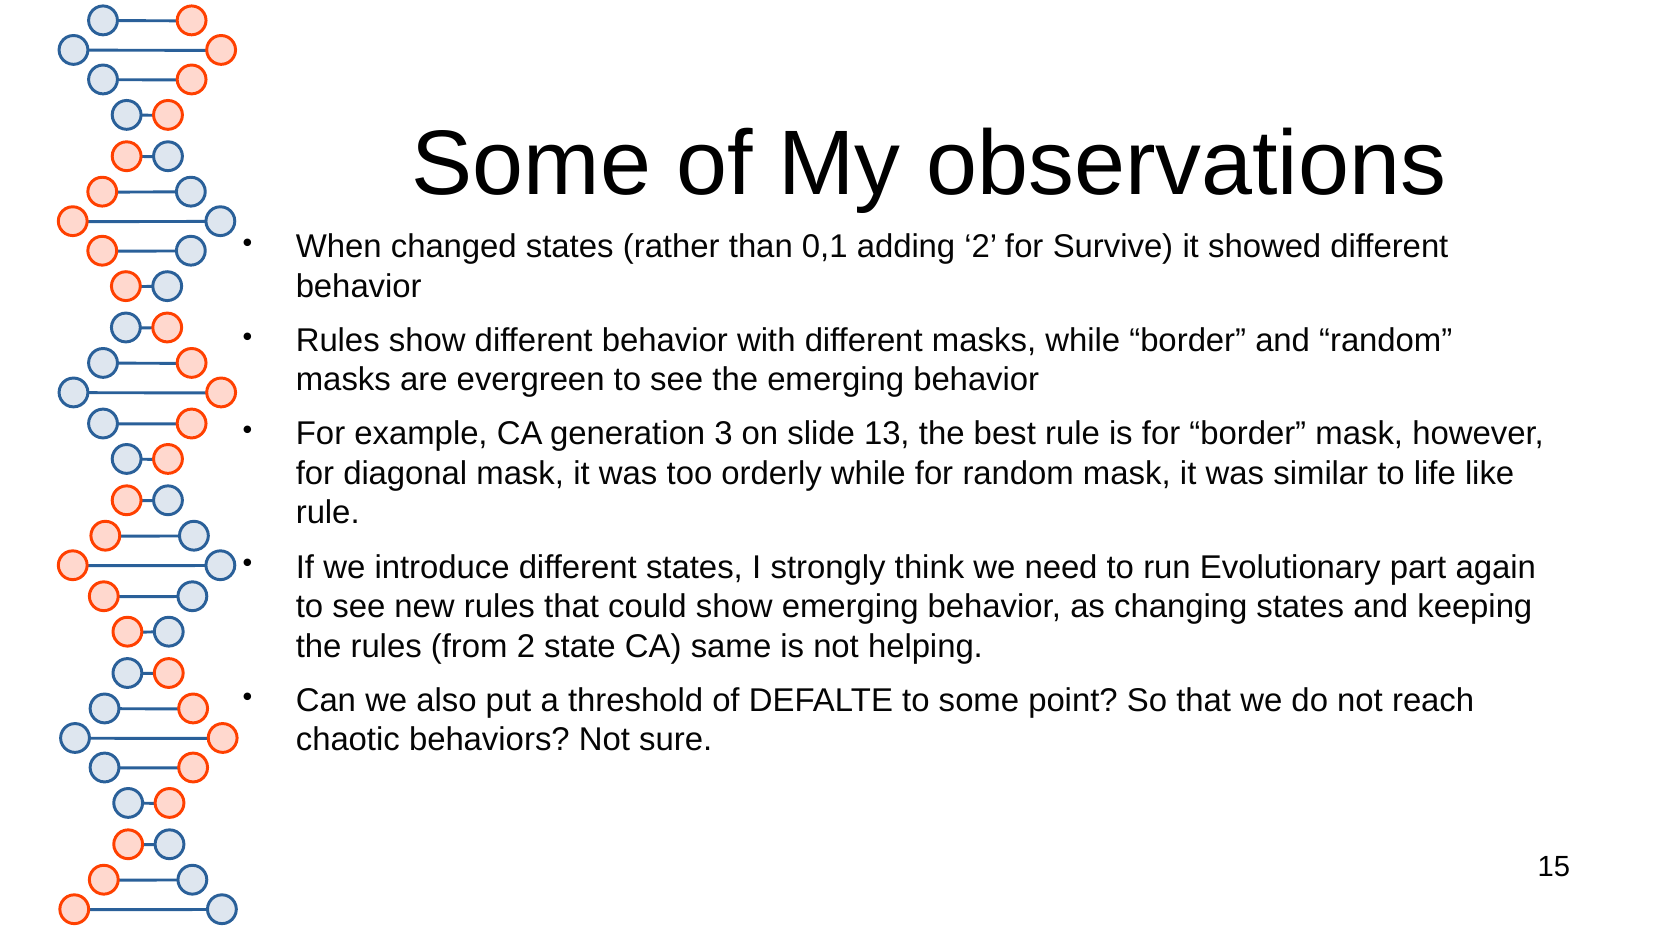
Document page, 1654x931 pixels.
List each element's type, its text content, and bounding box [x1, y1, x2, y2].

text_box When changed states (rather than 0,1 adding ‘2’ for Survive) it showed different behavior Rules show different behavior with different masks, while “border” and “random” masks are evergreen to see the emerging behavior For example, CA generation 3 on slide 13, the best rule is for “border” mask, however, for diagonal mask, it was too orderly while for random mask, it was similar to life like rule. If we introduce different states, I strongly think we need to run Evolutionary part again to see new rules that could show emerging behavior, as changing states and keeping the rules (from 2 state CA) same is not helping. Can we also put a threshold of DEFALTE to some point? So that we do not reach chaotic behaviors? Not sure. [225, 224, 1554, 764]
text_box Some of My observations [265, 55, 1594, 260]
slide_number 15 [1185, 847, 1571, 911]
